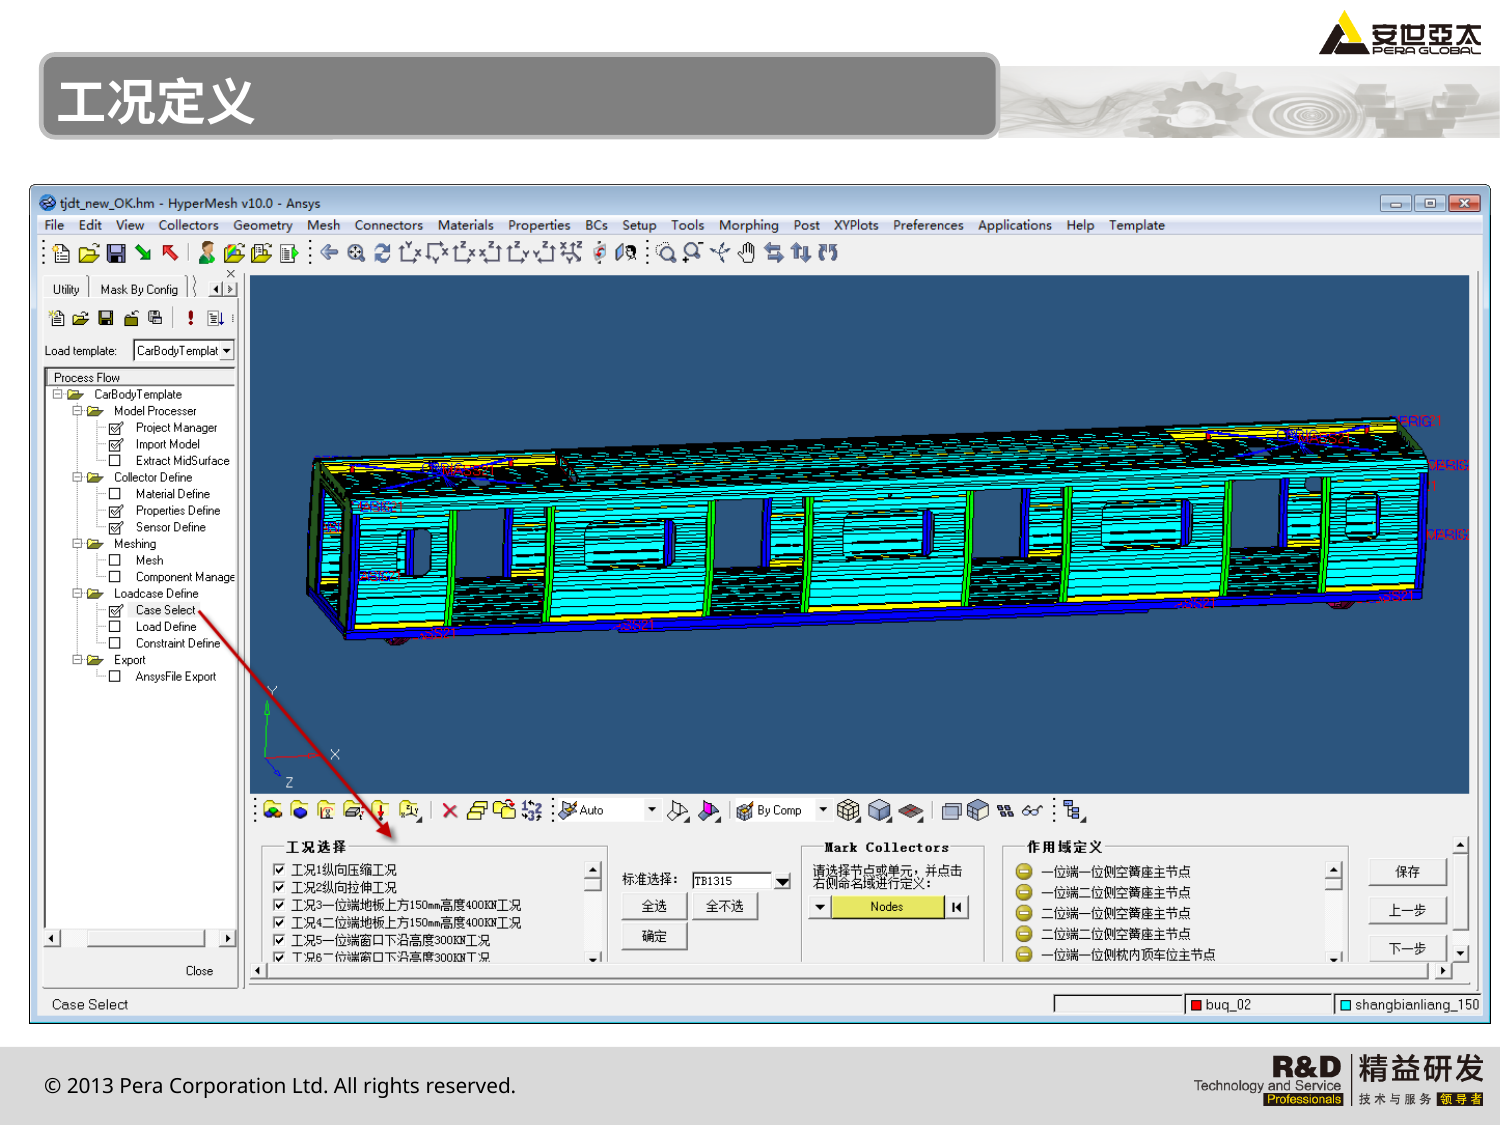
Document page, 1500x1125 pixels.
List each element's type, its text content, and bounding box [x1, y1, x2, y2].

picture [28, 183, 1491, 1024]
picture [1316, 7, 1483, 55]
picture [1194, 1054, 1483, 1106]
title 工况定义 [41, 30, 1247, 171]
